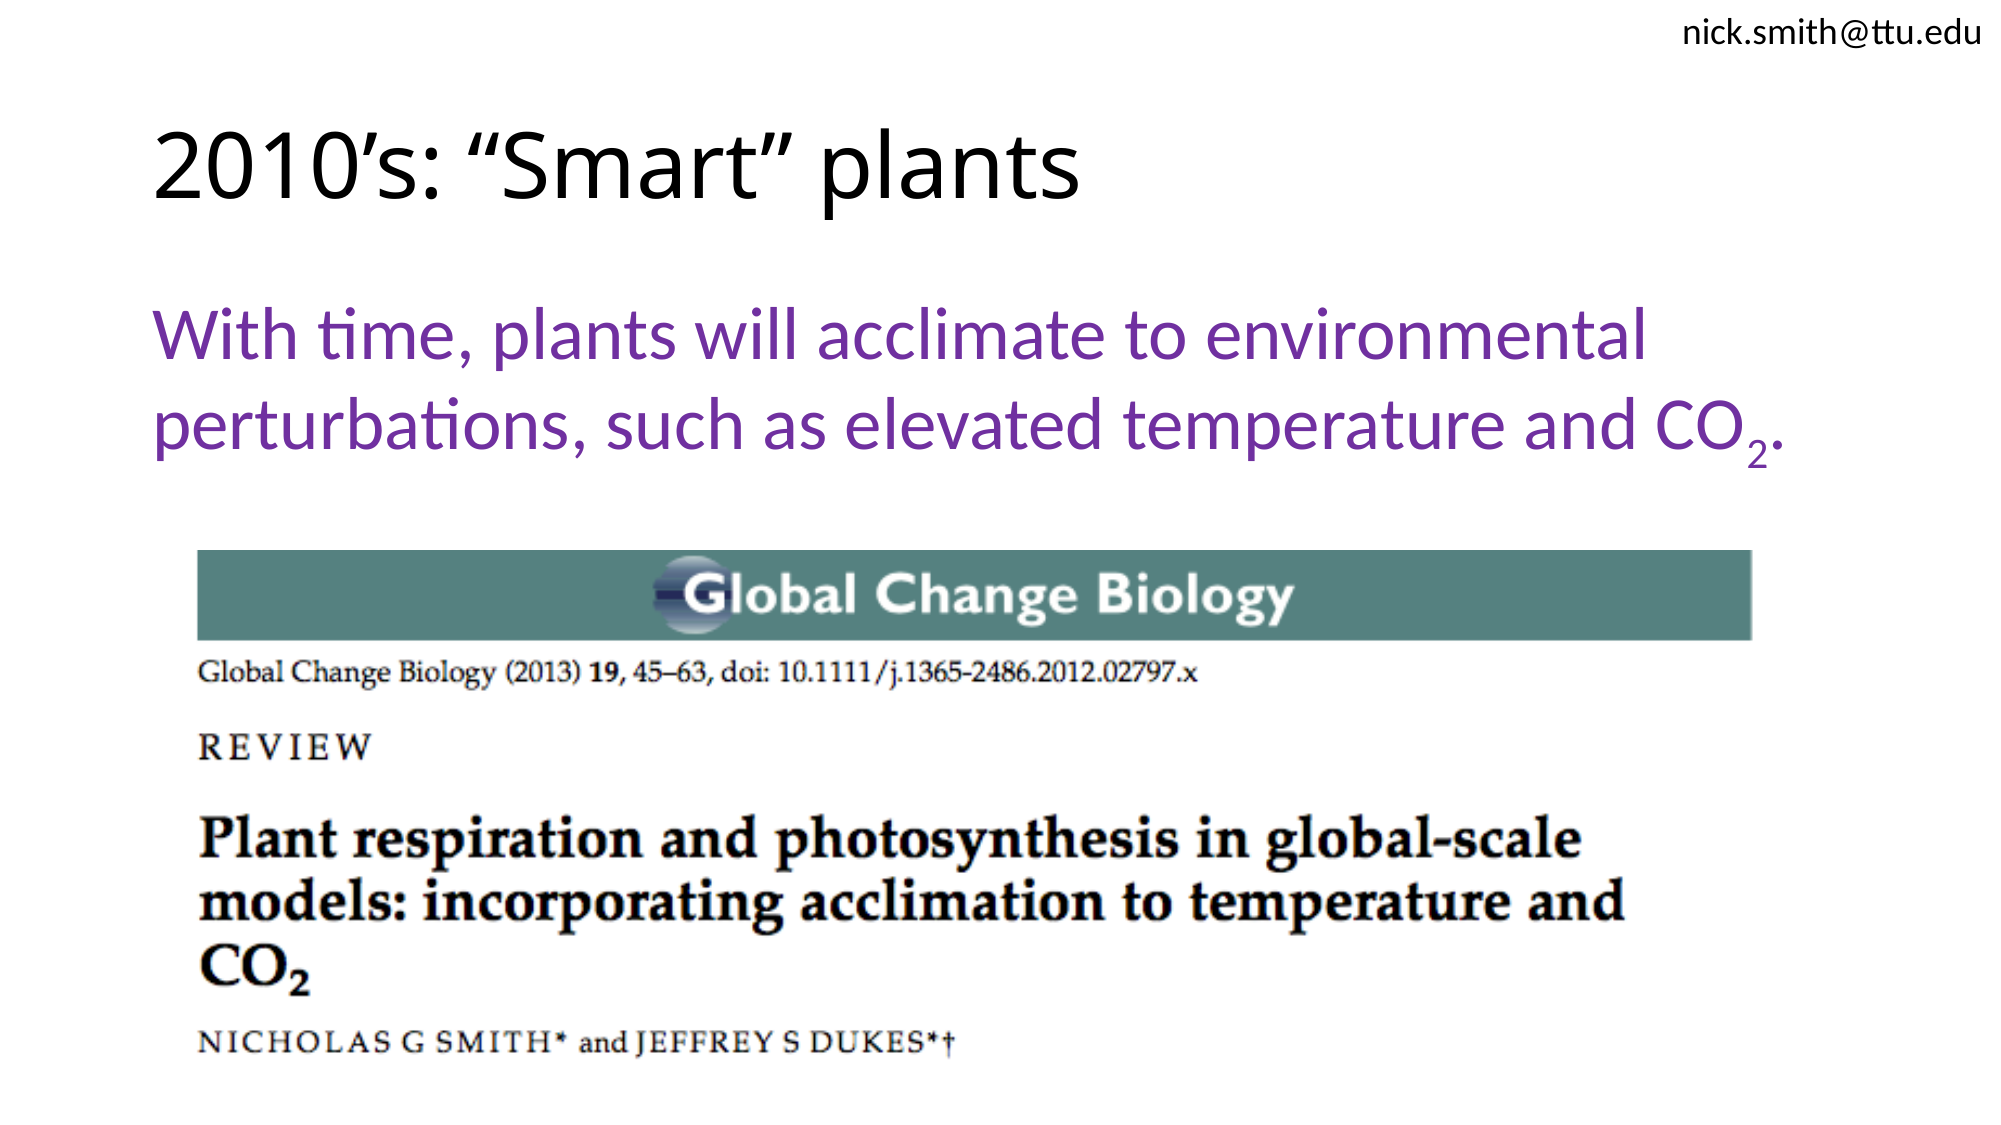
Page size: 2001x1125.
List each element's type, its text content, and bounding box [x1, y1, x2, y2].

picture [185, 550, 1766, 1068]
text_box nick.smith@ttu.edu [1667, 0, 1998, 59]
text_box With time, plants will acclimate to environmental perturbations, such as elevated temperature and CO2. [137, 277, 1839, 485]
title 2010’s: “Smart” plants [137, 59, 1863, 278]
